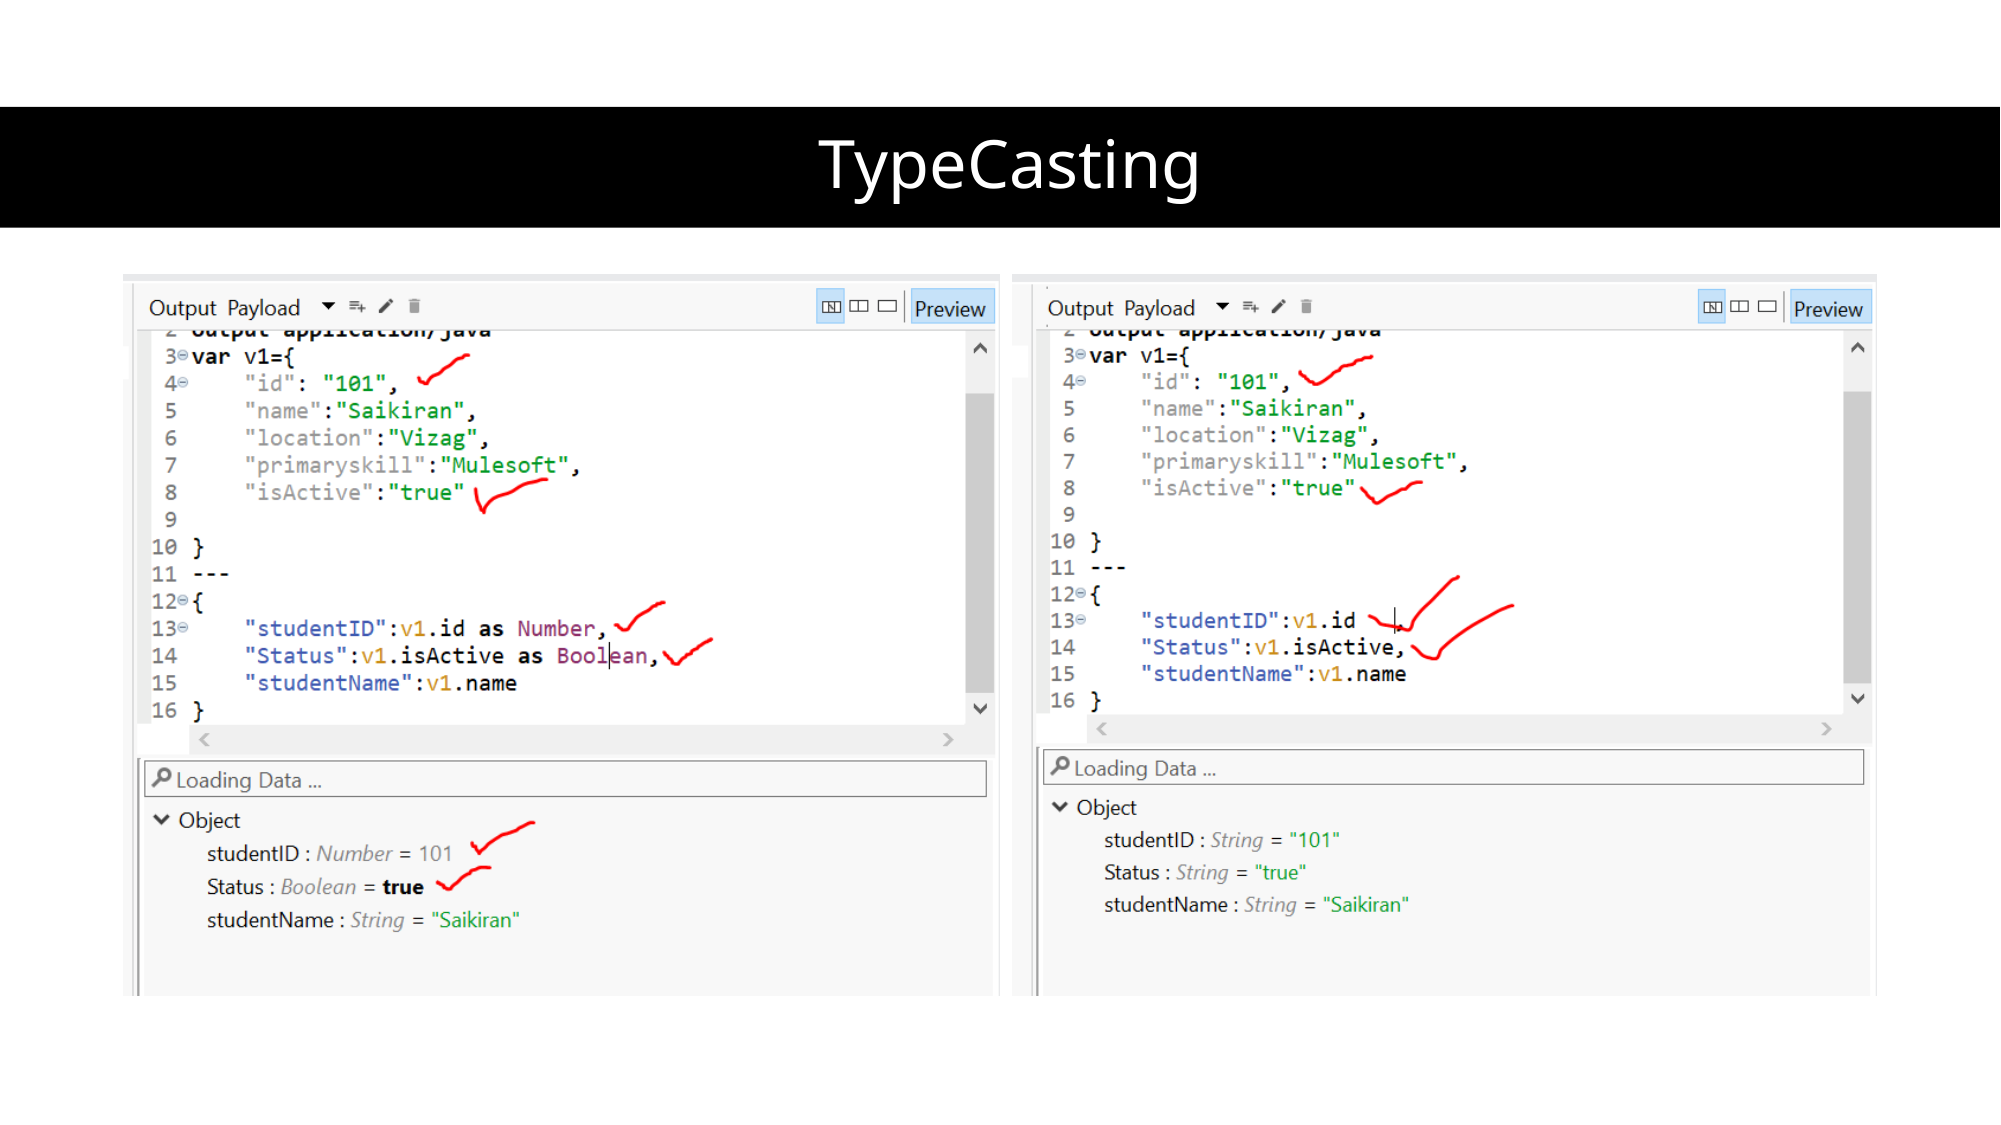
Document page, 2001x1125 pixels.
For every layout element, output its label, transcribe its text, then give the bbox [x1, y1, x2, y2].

title TypeCasting [91, 105, 1931, 228]
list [1012, 274, 1877, 996]
text_box [0, 106, 2000, 229]
picture [123, 274, 1000, 996]
